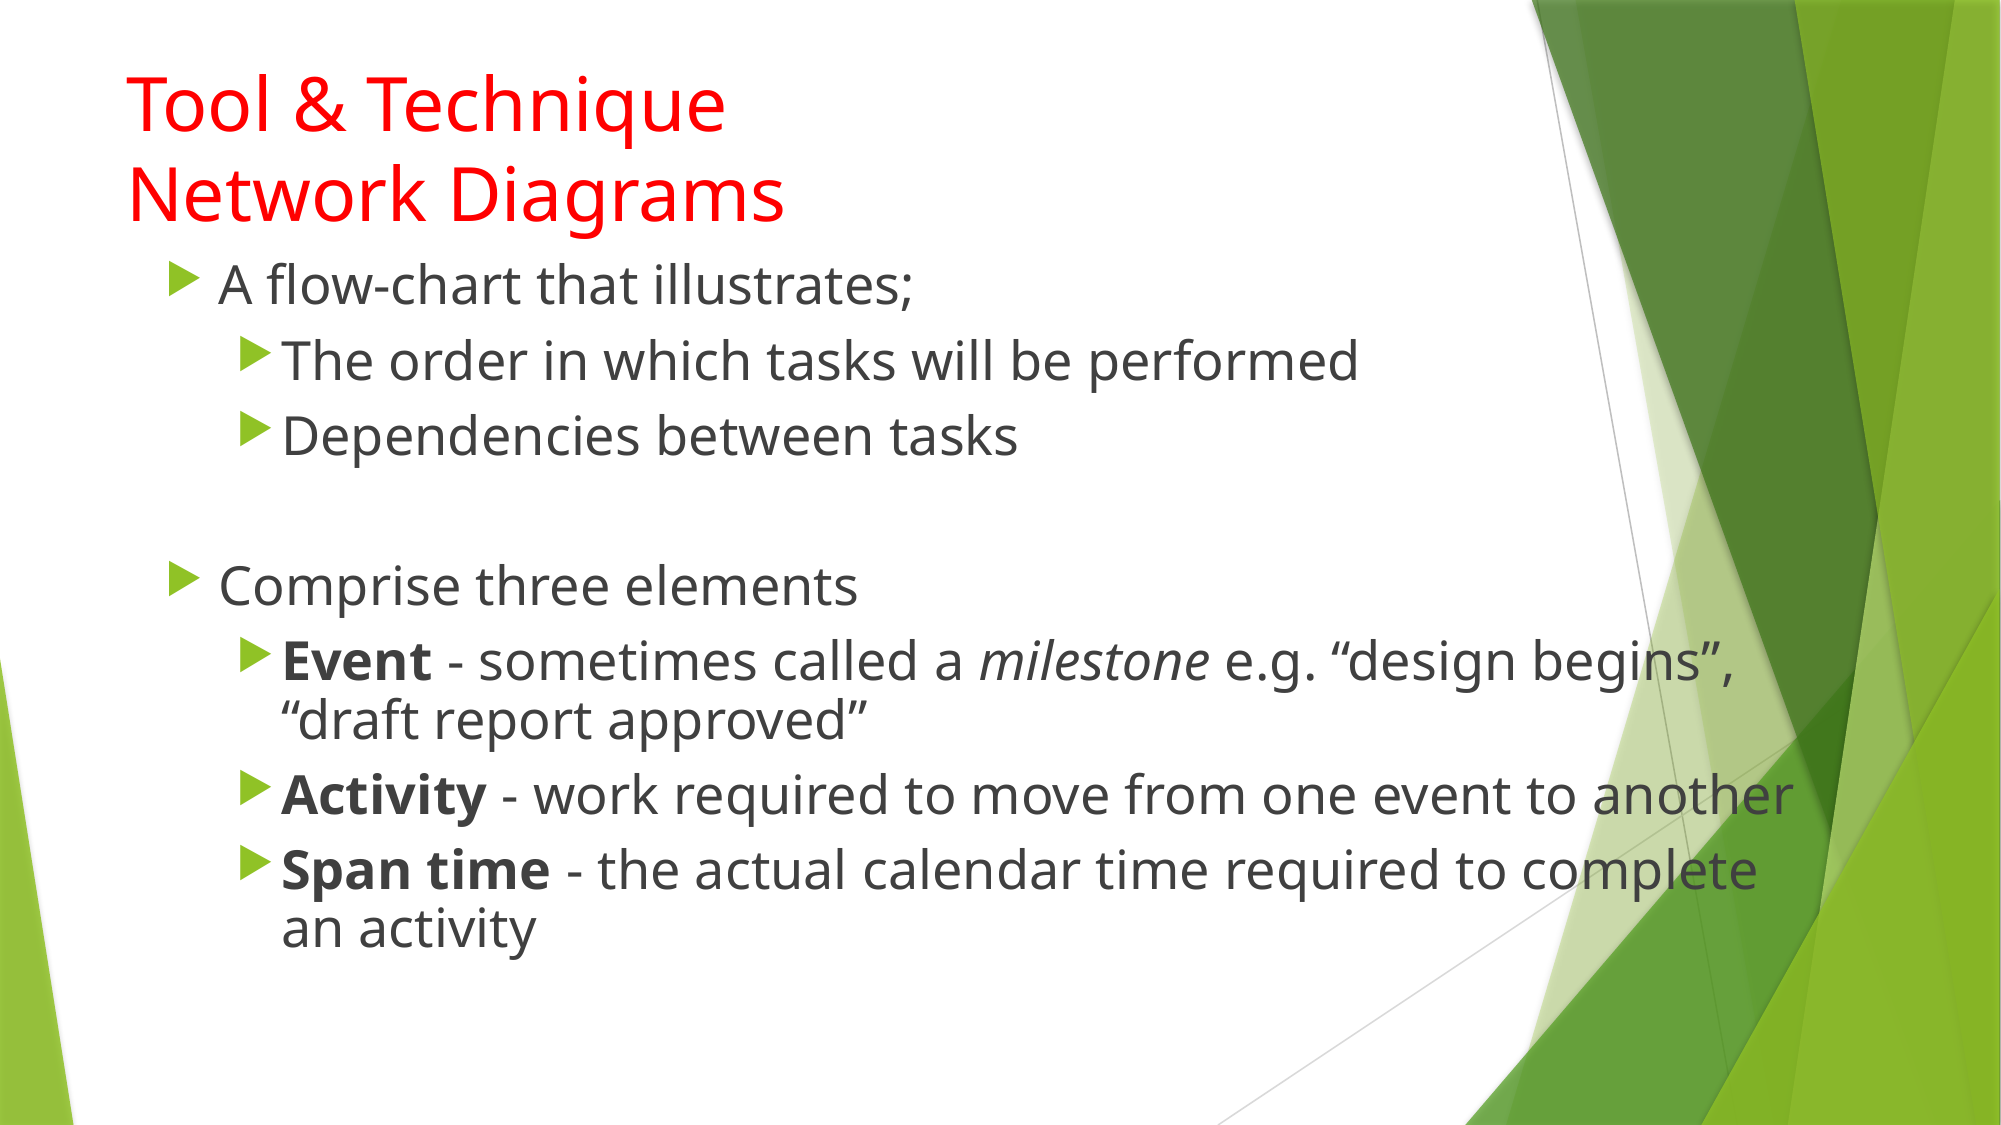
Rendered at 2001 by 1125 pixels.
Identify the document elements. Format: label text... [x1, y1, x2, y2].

list A flow-chart that illustrates; The order in which tasks will be performed Dependencies between tasks Comprise three elements Event - sometimes called a milestone e.g. “design begins”, “draft report approved” Activity - work required to move from one event to another Span time - the actual calendar time required to complete an activity [150, 250, 1850, 977]
title Tool & Technique Network Diagrams [111, 49, 1522, 251]
